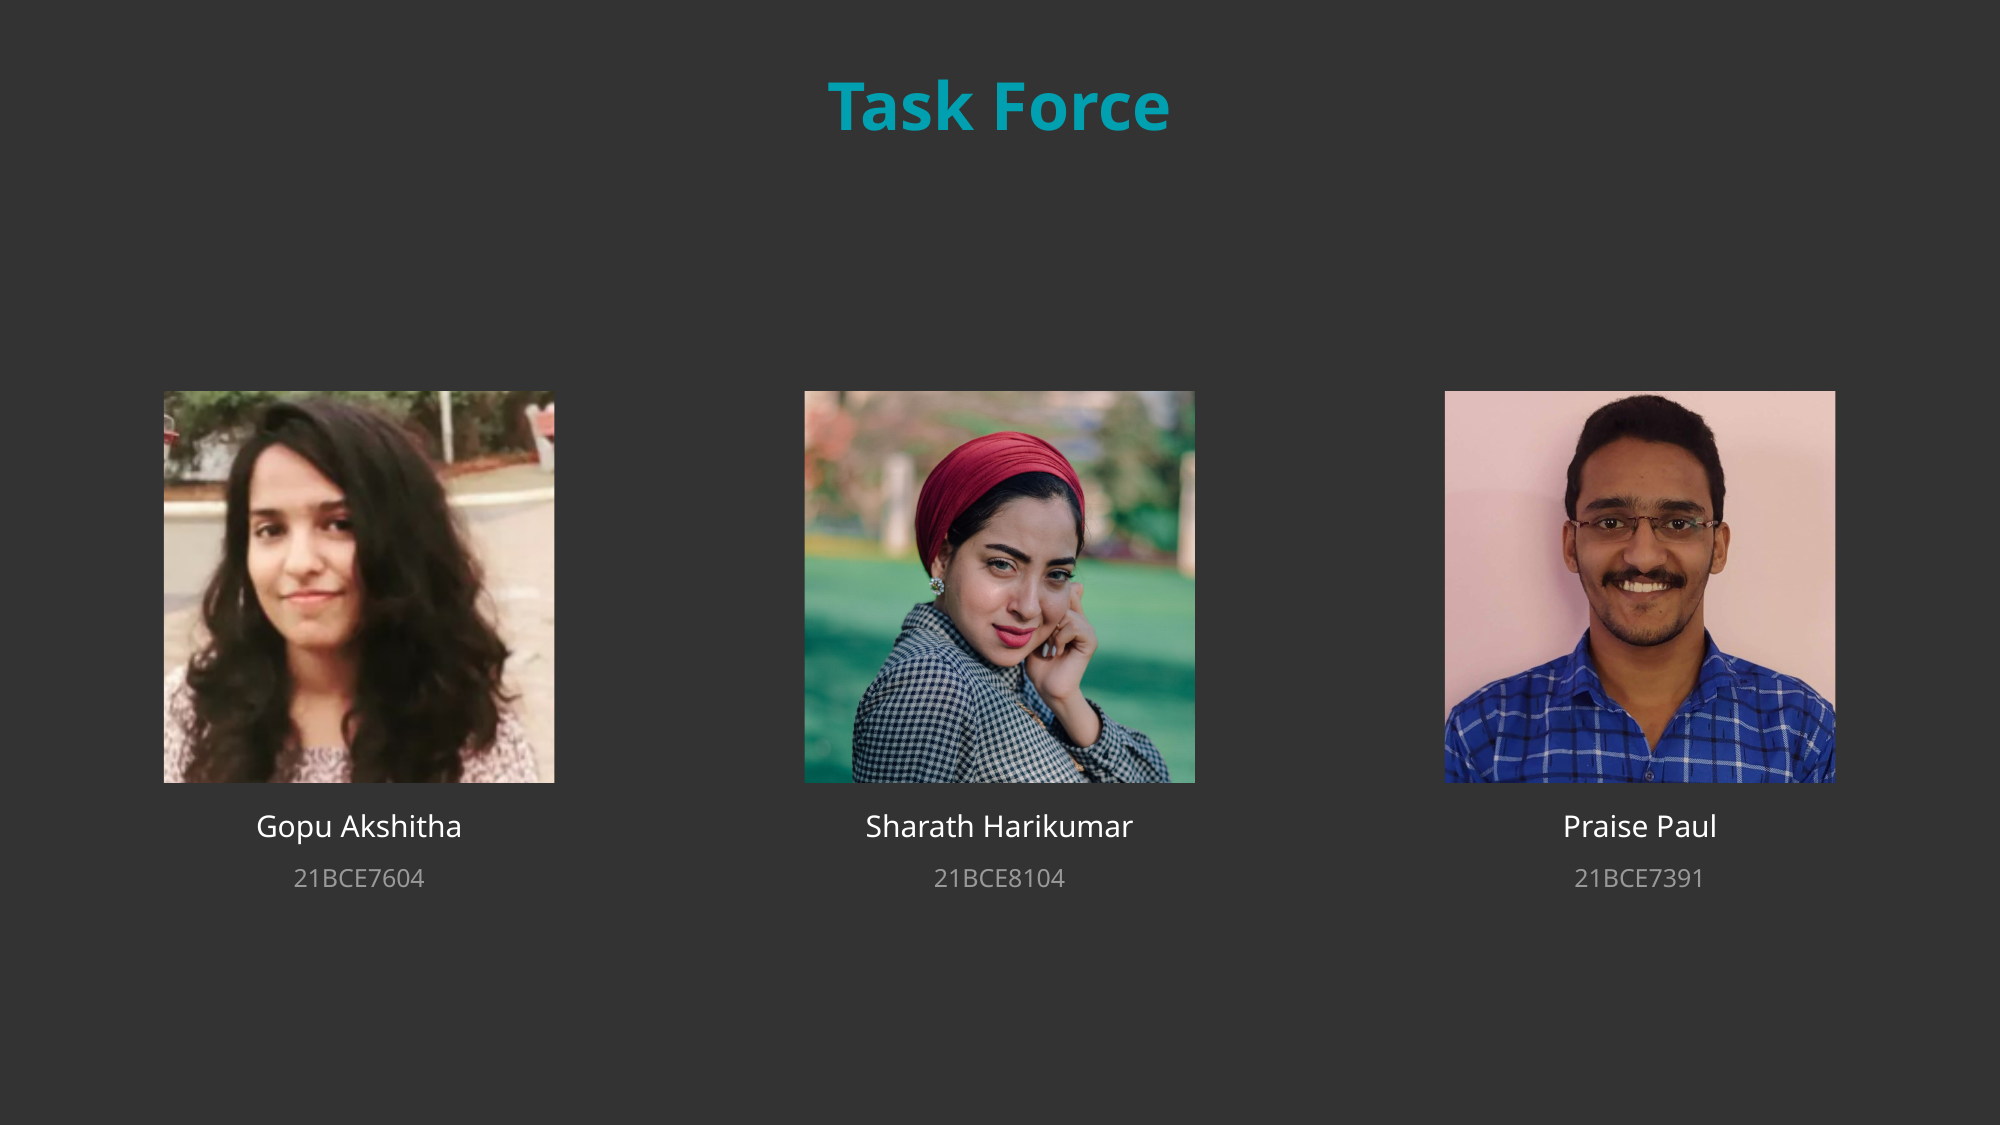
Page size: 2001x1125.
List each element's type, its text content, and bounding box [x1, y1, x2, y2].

text_box Task Force [0, 60, 2000, 144]
text_box Praise Paul [1330, 805, 1950, 844]
picture [804, 391, 1196, 783]
text_box 21BCE8104 [690, 857, 1310, 893]
picture [163, 391, 555, 783]
text_box 21BCE7391 [1330, 857, 1950, 893]
picture [1444, 391, 1836, 783]
text_box Gopu Akshitha [49, 805, 669, 844]
text_box 21BCE7604 [49, 857, 669, 893]
text_box Sharath Harikumar [690, 805, 1310, 844]
